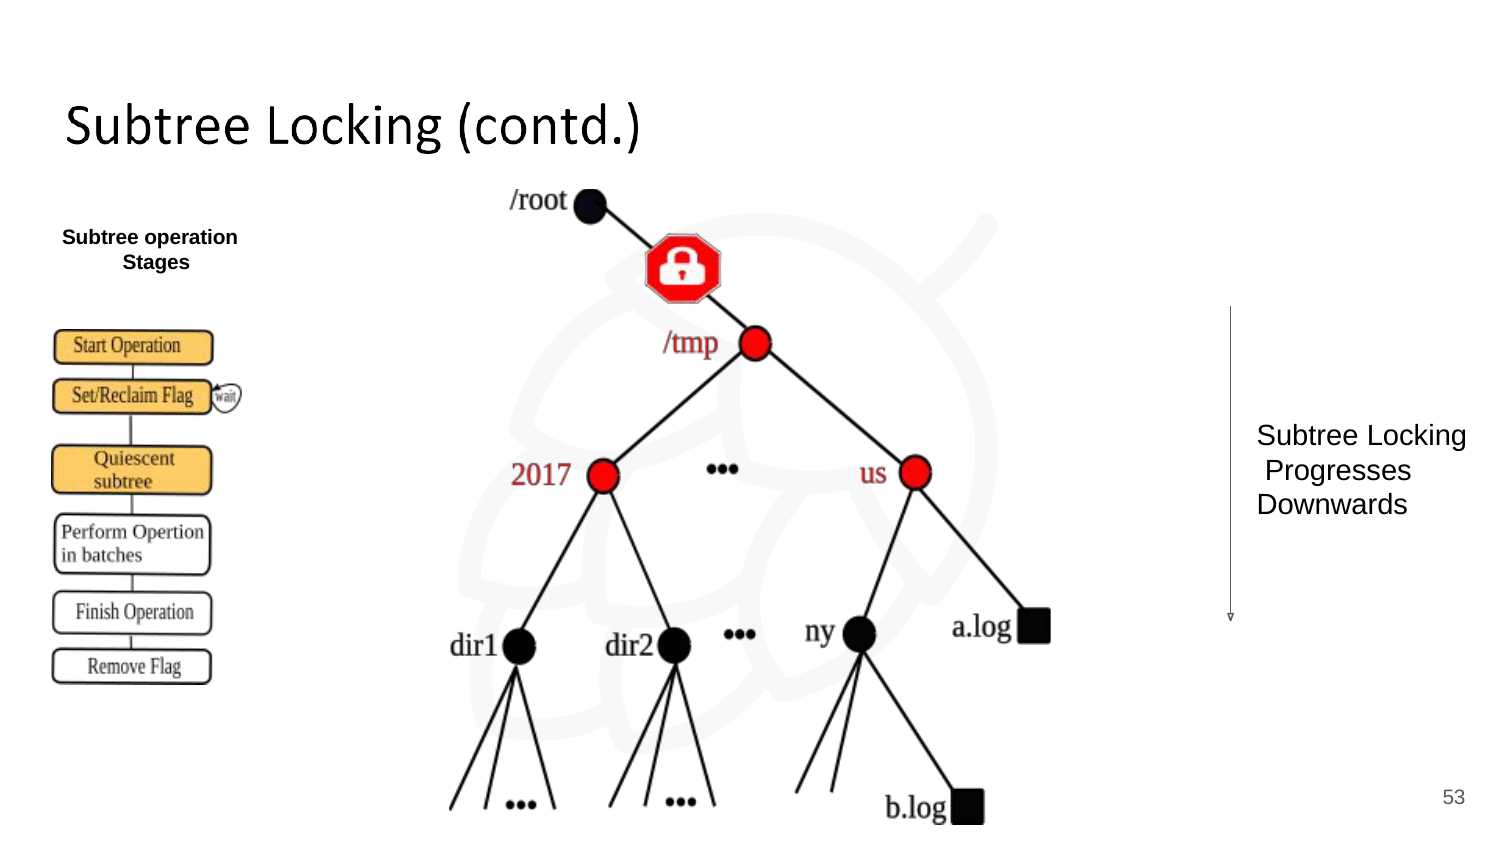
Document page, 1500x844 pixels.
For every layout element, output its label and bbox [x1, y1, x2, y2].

text_box [67, 102, 638, 154]
text_box [1227, 306, 1234, 621]
text_box [51, 329, 242, 685]
text_box [1254, 417, 1470, 521]
text_box [449, 189, 1051, 825]
slide_number [1438, 785, 1470, 844]
text_box [60, 223, 243, 274]
